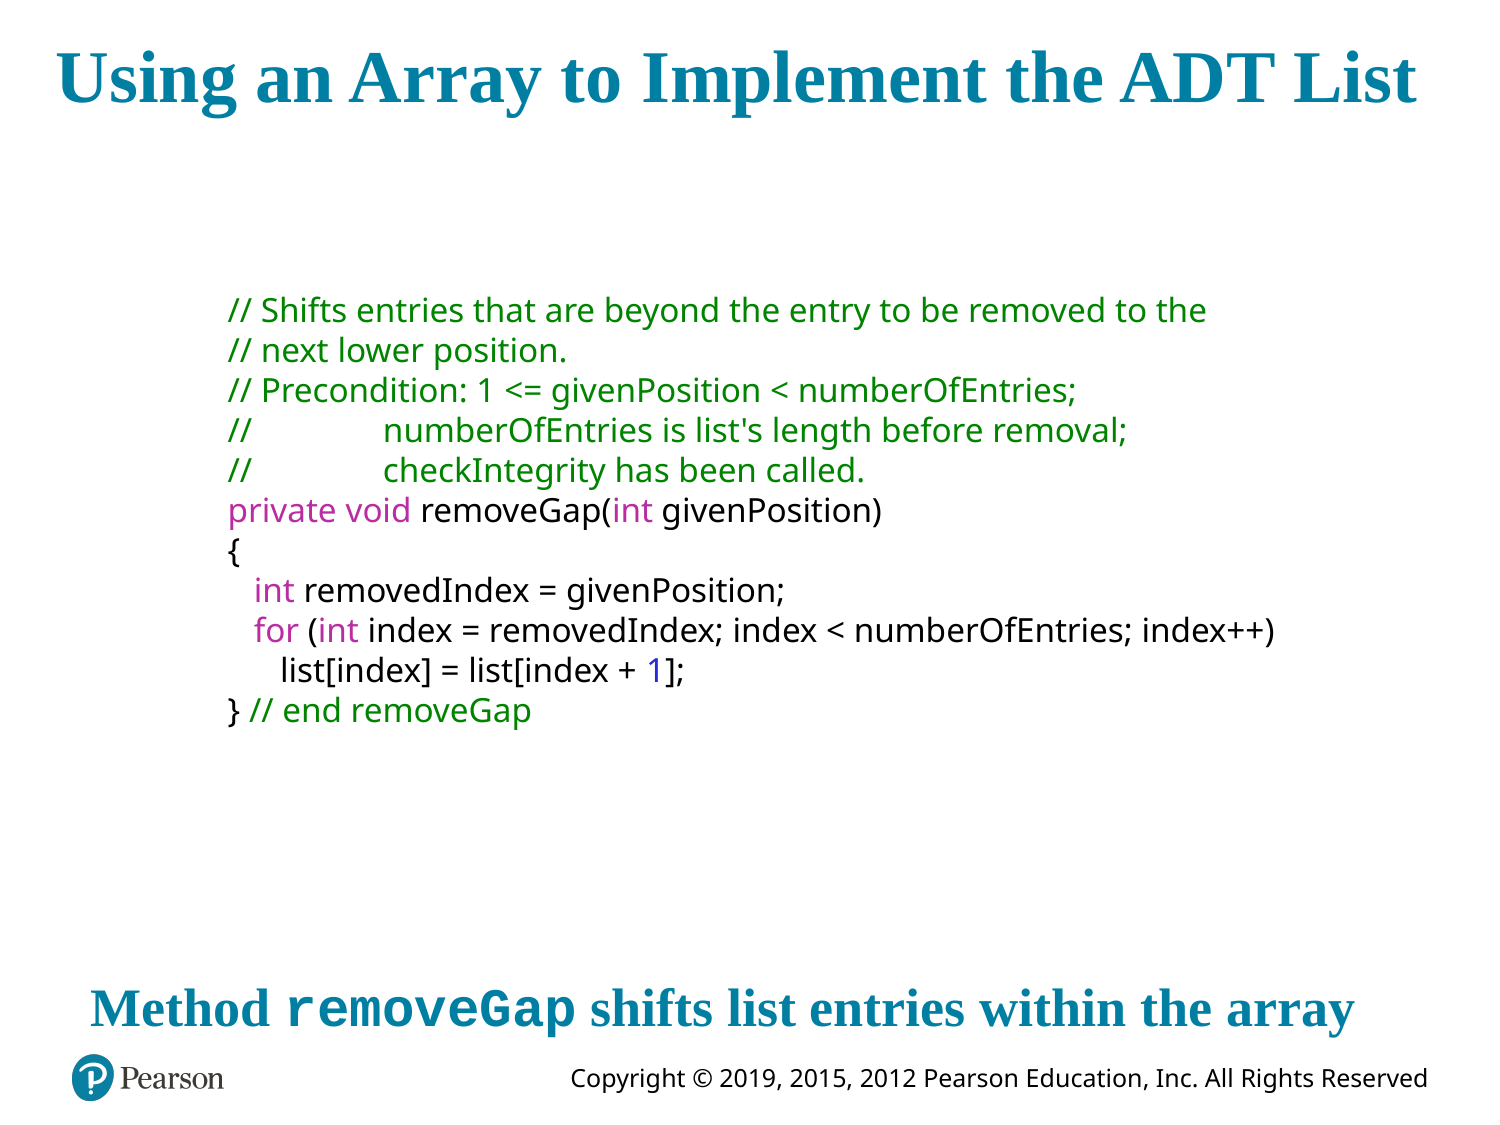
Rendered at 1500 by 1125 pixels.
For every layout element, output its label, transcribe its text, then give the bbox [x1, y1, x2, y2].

title Using an Array to Implement the ADT List [40, 0, 1438, 133]
picture [98, 1054, 224, 1101]
picture [80, 1063, 106, 1088]
text_box // Shifts entries that are beyond the entry to be removed to the // next lower position. // Precondition: 1 <= givenPosition < numberOfEntries; // numberOfEntries is list's length before removal; // checkIntegrity has been called. private void removeGap(int givenPosition) { int removedIndex = givenPosition; for (int index = removedIndex; index < numberOfEntries; index++) list[index] = list[index + 1]; } // end removeGap [220, 282, 1284, 737]
picture [72, 1087, 83, 1101]
list Method removeGap shifts list entries within the array [74, 955, 1426, 1053]
picture [72, 1054, 88, 1070]
